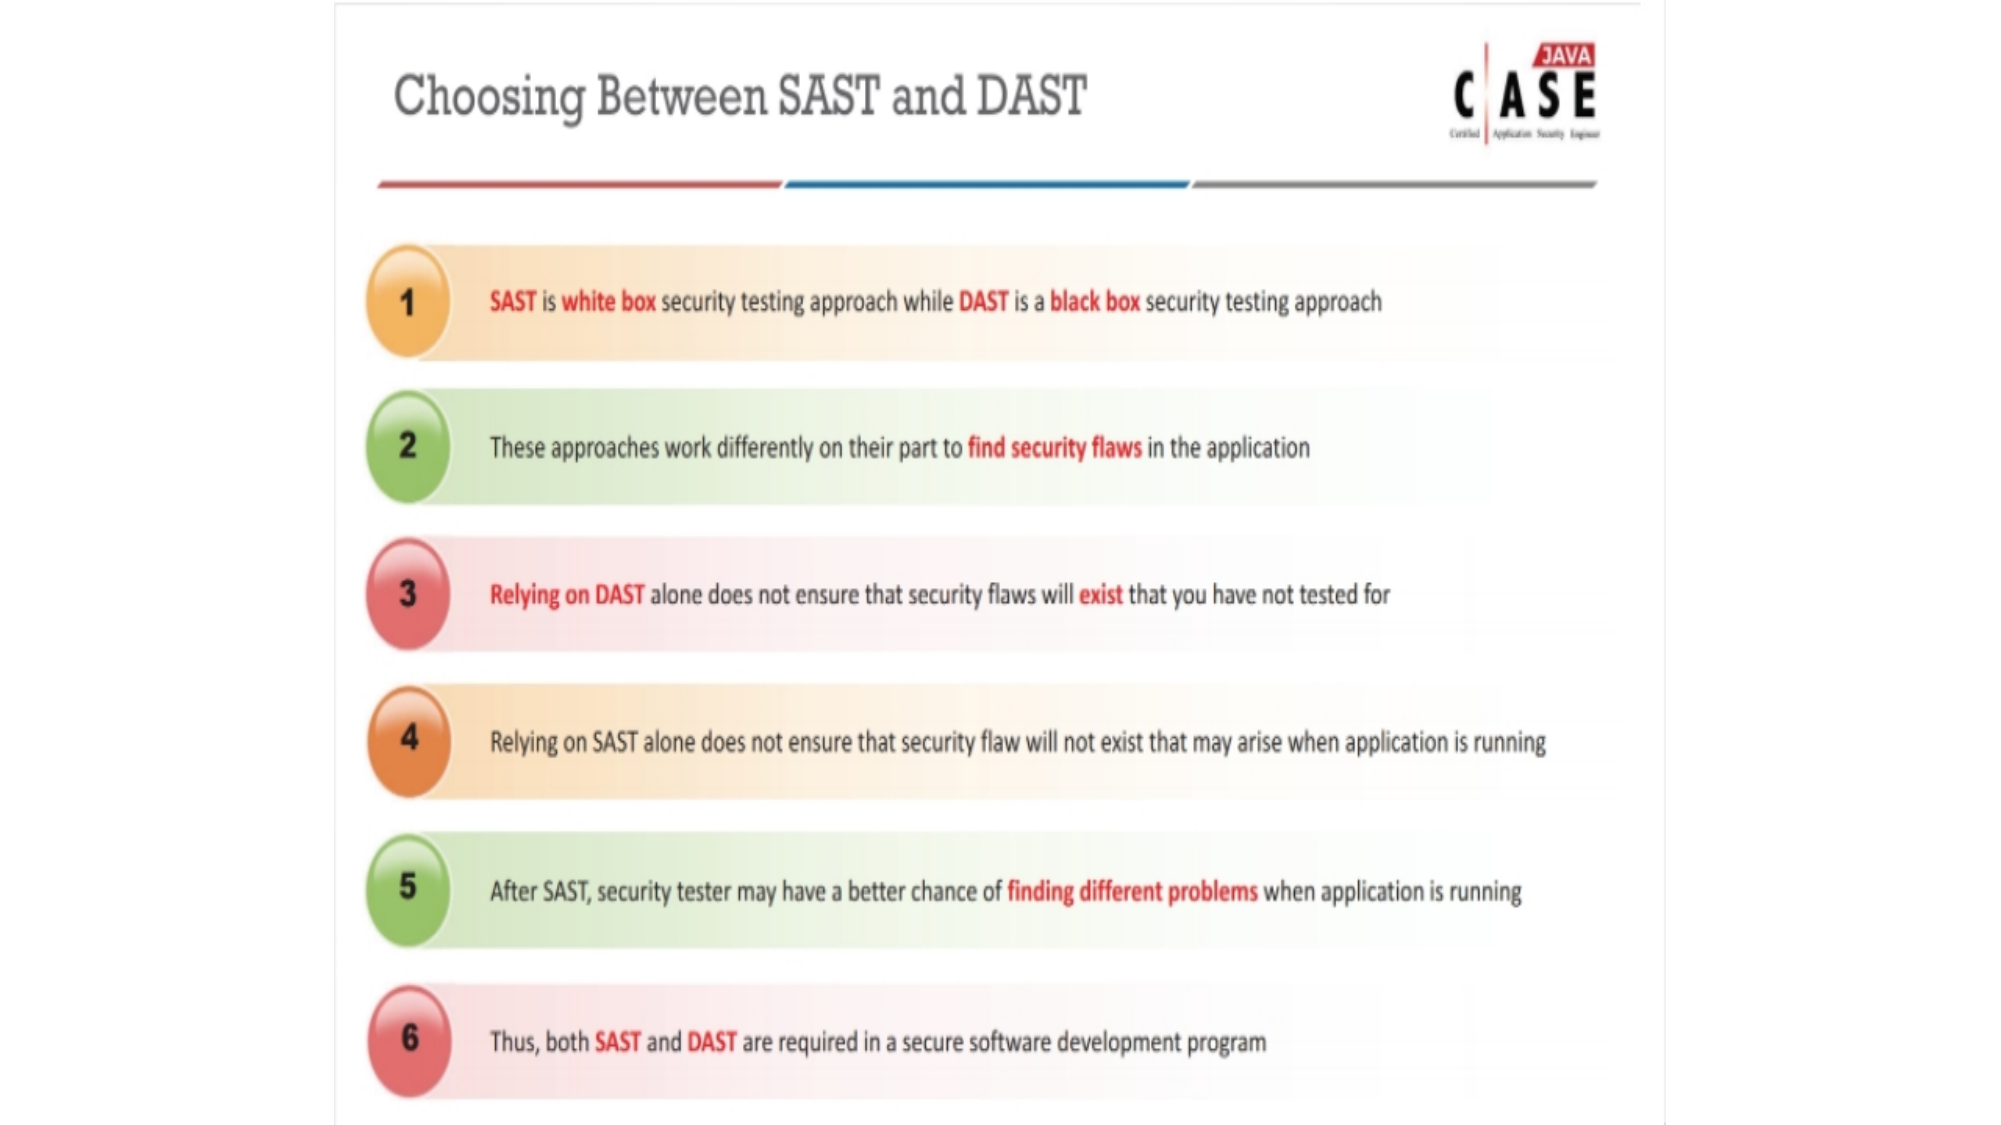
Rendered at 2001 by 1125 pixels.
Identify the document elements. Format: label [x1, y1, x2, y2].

picture [333, 0, 1667, 1125]
